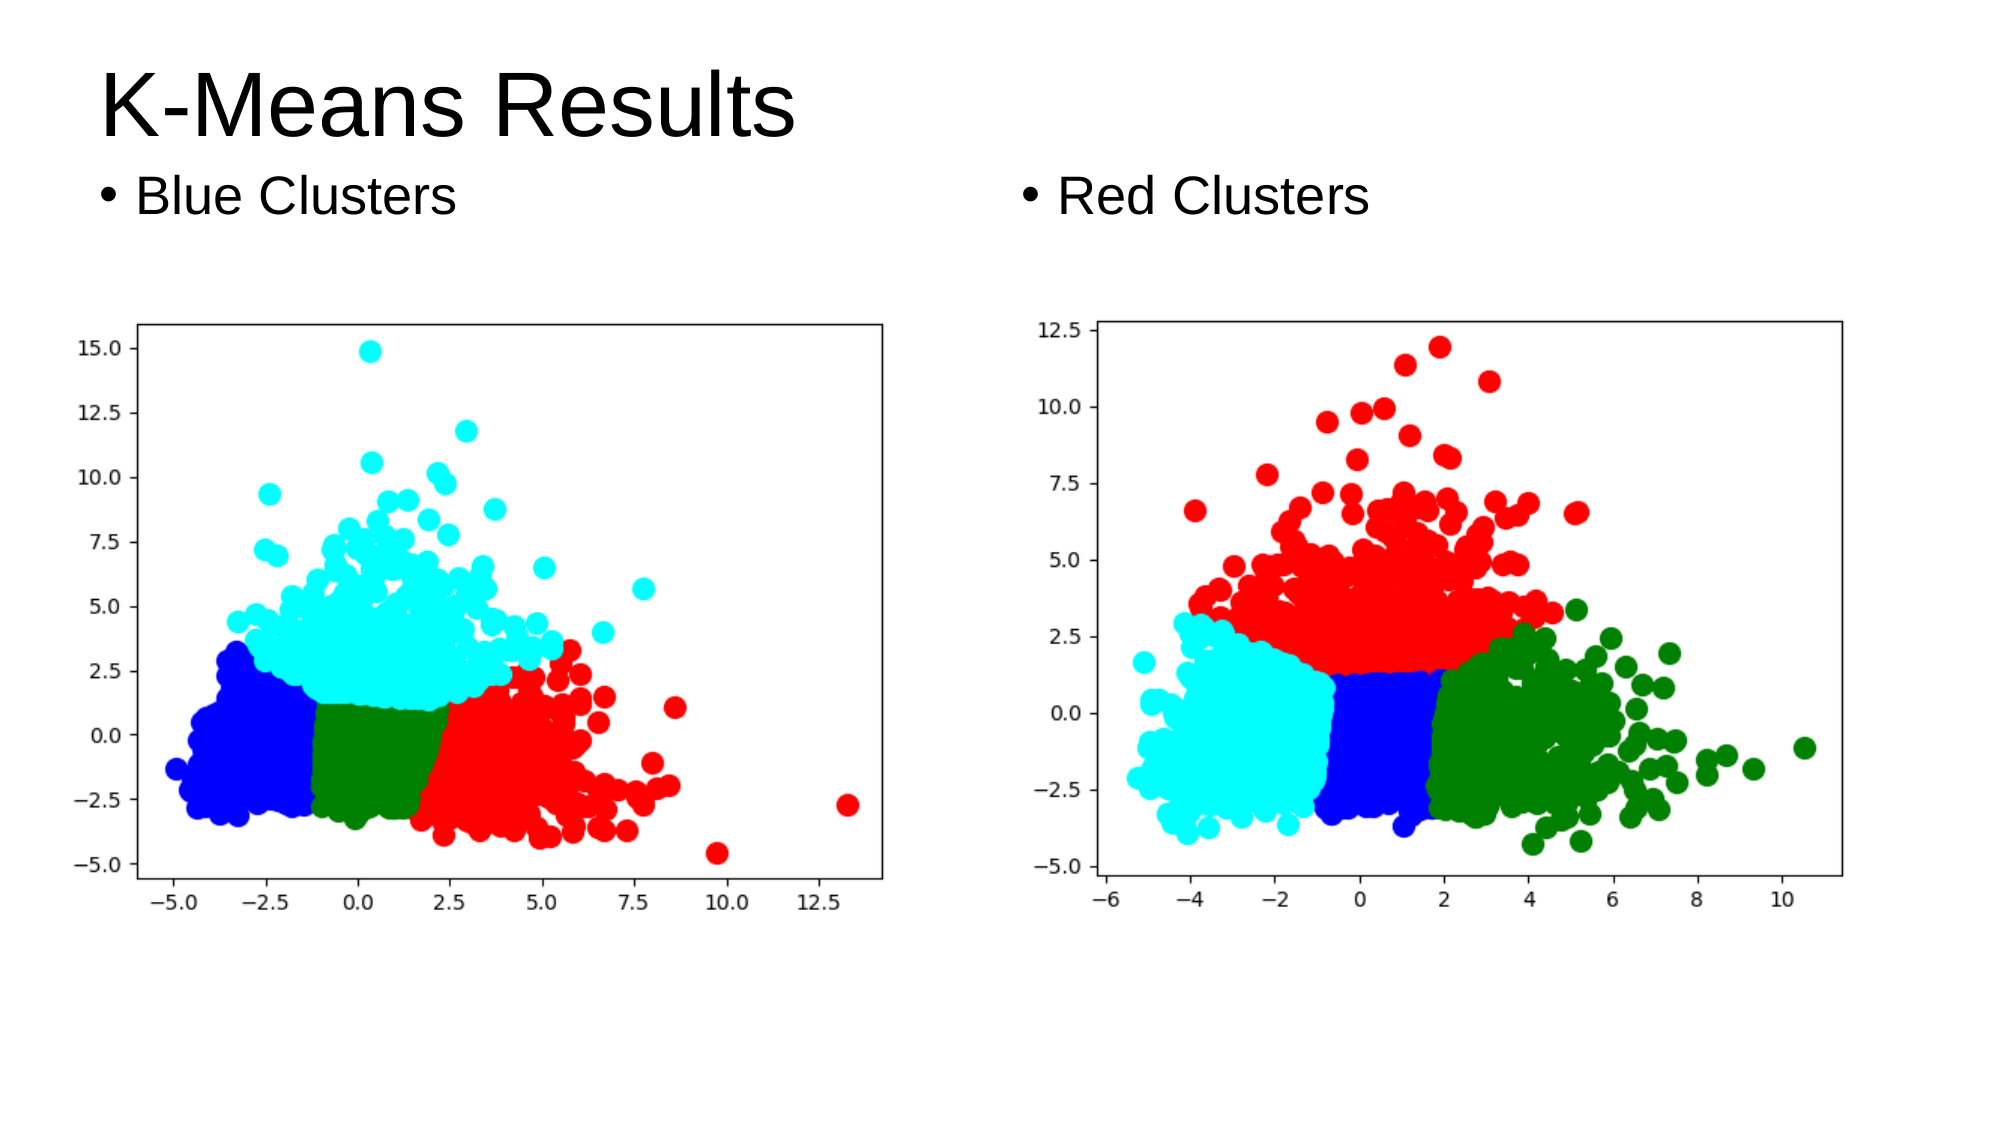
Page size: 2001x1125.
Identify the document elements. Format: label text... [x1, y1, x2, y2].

list Red Clusters [1021, 167, 1901, 232]
title K-Means Results [99, 44, 1901, 169]
list Blue Clusters [98, 167, 979, 233]
picture [17, 234, 1938, 958]
